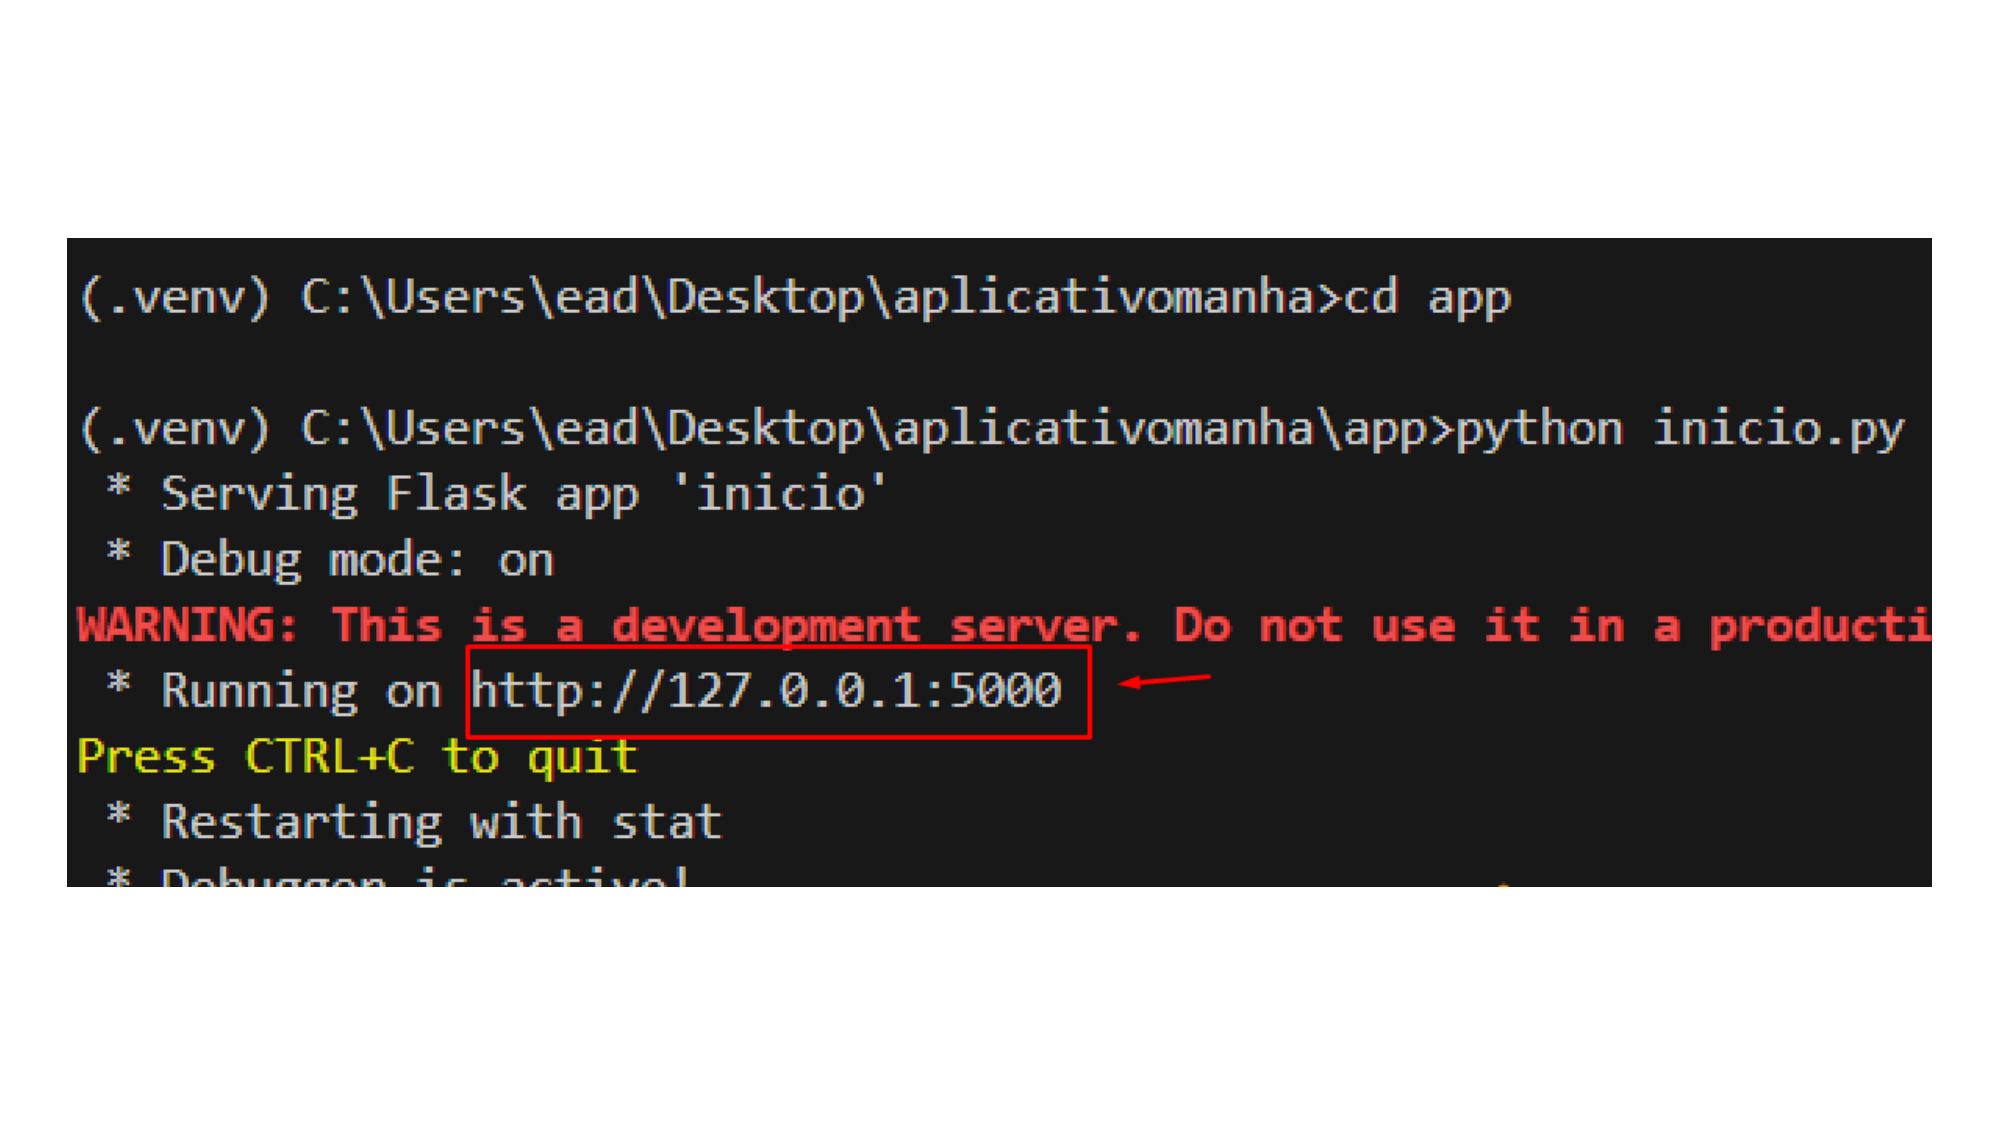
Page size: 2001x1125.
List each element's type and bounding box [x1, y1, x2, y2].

picture [67, 238, 1933, 887]
